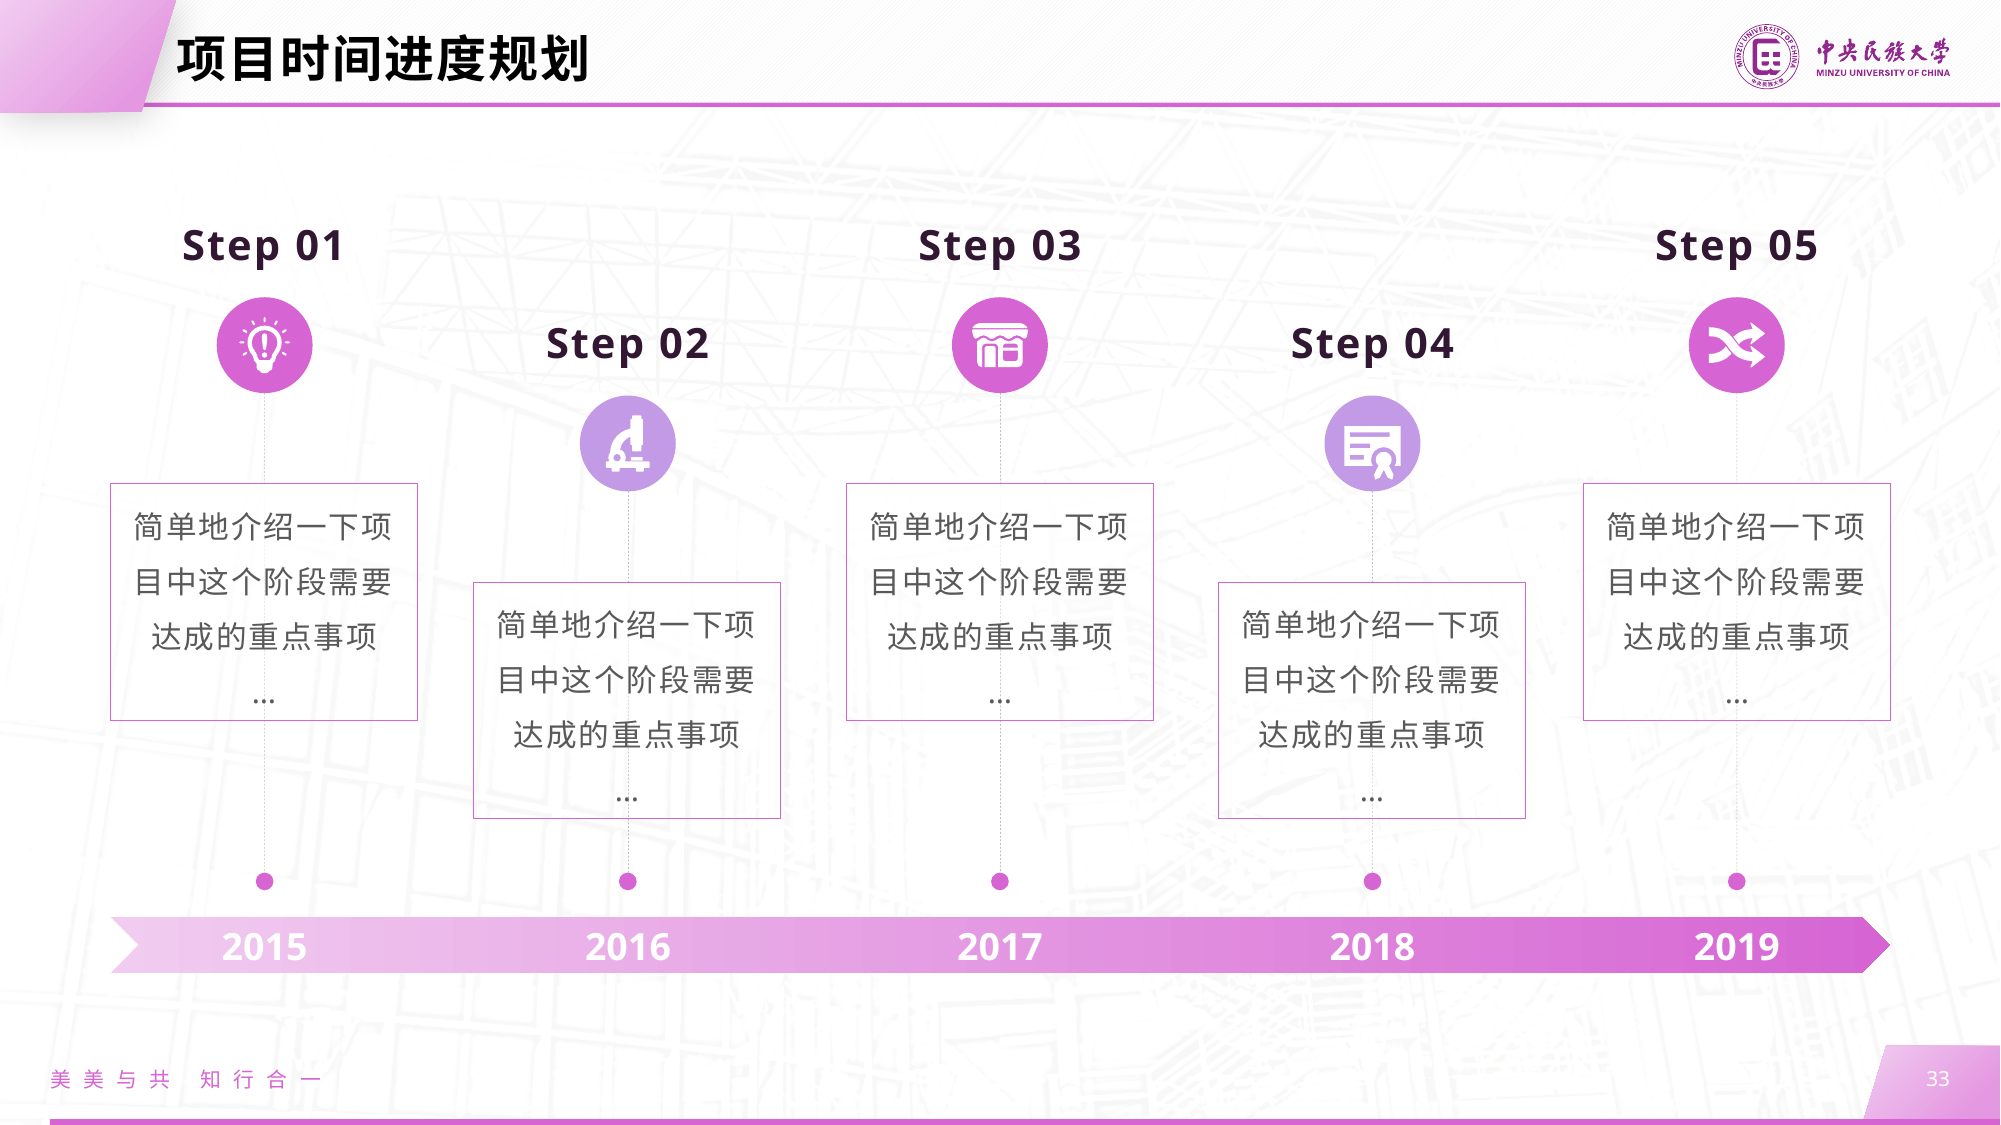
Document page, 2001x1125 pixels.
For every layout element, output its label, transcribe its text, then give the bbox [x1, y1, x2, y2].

text_box 简单地介绍一下项目中这个阶段需要达成的重点事项 … [1583, 483, 1736, 721]
text_box Step 02 [545, 309, 711, 375]
text_box 2019 [1689, 915, 1785, 975]
slide_number 33 [1500, 1056, 1950, 1103]
text_box 简单地介绍一下项目中这个阶段需要达成的重点事项 … [110, 483, 264, 721]
text_box [1048, 915, 1324, 975]
text_box Step 01 [181, 210, 347, 276]
text_box 简单地介绍一下项目中这个阶段需要达成的重点事项 … [1001, 483, 1154, 721]
text_box [313, 915, 580, 975]
text_box [990, 871, 1010, 892]
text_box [579, 395, 676, 492]
title 项目时间进度规划 [176, 22, 1649, 100]
text_box 简单地介绍一下项目中这个阶段需要达成的重点事项 … [1373, 582, 1526, 819]
text_box 2017 [952, 915, 1048, 975]
text_box Step 03 [917, 210, 1083, 276]
text_box 简单地介绍一下项目中这个阶段需要达成的重点事项 … [1737, 483, 1891, 721]
text_box 简单地介绍一下项目中这个阶段需要达成的重点事项 … [265, 483, 418, 721]
text_box 2016 [580, 915, 676, 975]
text_box [254, 871, 275, 892]
text_box [1362, 871, 1383, 892]
text_box 2015 [216, 915, 313, 975]
text_box [617, 871, 638, 892]
text_box Step 05 [1654, 210, 1820, 276]
text_box 简单地介绍一下项目中这个阶段需要达成的重点事项 … [1218, 582, 1372, 819]
text_box 简单地介绍一下项目中这个阶段需要达成的重点事项 … [473, 582, 627, 819]
text_box 简单地介绍一下项目中这个阶段需要达成的重点事项 … [846, 483, 999, 721]
text_box 简单地介绍一下项目中这个阶段需要达成的重点事项 … [628, 582, 781, 819]
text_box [1688, 297, 1785, 394]
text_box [1324, 395, 1421, 492]
text_box [1421, 915, 1689, 975]
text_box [216, 297, 313, 394]
text_box [1726, 871, 1747, 892]
footer 美美与共 知行合一 [50, 1056, 725, 1103]
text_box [951, 297, 1048, 394]
text_box [676, 915, 952, 975]
text_box Step 04 [1289, 309, 1456, 375]
text_box [1785, 915, 1892, 975]
text_box 2018 [1324, 915, 1421, 975]
text_box [107, 915, 216, 975]
